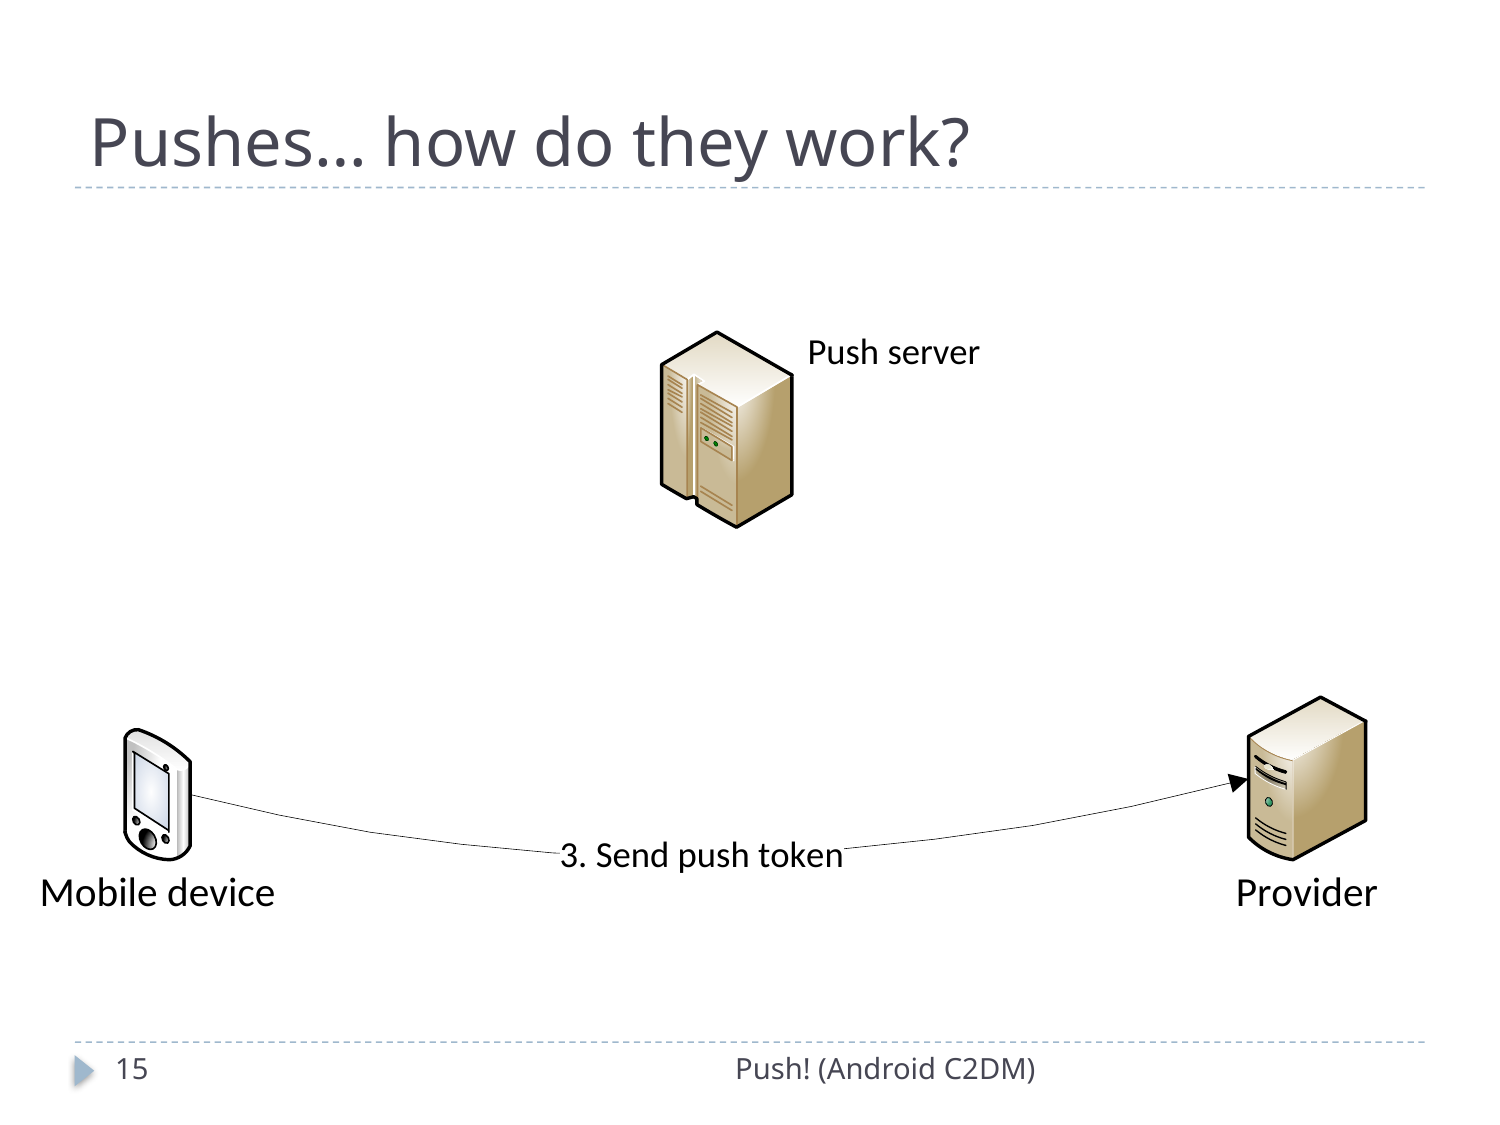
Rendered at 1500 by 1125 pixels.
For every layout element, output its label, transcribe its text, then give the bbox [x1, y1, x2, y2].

title Pushes… how do they work? [75, 24, 1425, 188]
slide_number 15 [100, 1042, 426, 1103]
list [29, 243, 1469, 965]
footer Push! (Android C2DM) [475, 1042, 1051, 1103]
